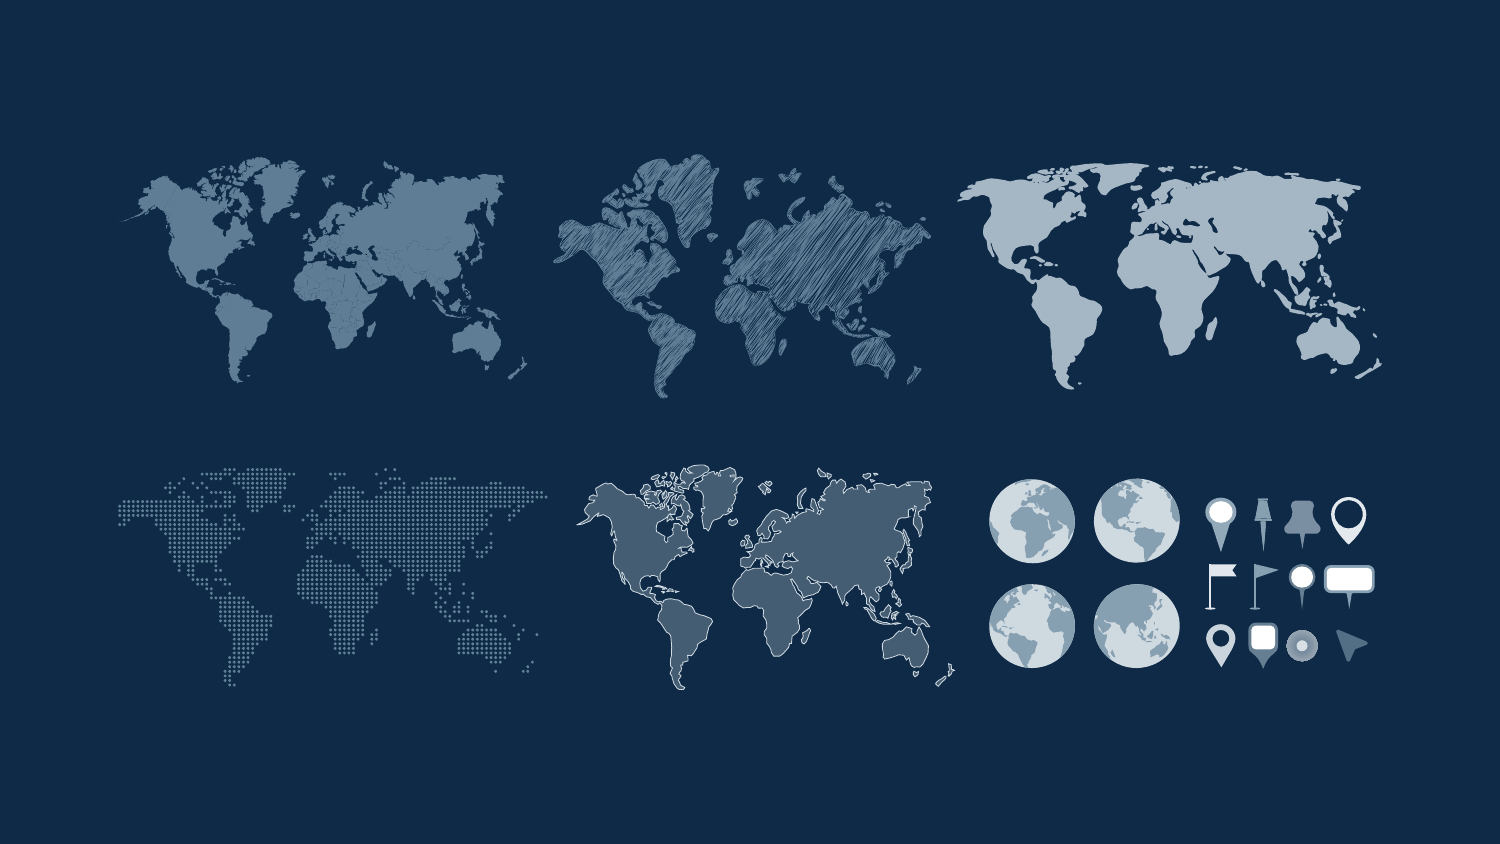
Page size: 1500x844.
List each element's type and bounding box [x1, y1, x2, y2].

text_box [1336, 629, 1368, 662]
text_box [1254, 498, 1272, 552]
text_box [1288, 563, 1316, 611]
text_box [983, 478, 1081, 564]
text_box [1249, 564, 1280, 610]
text_box [1331, 497, 1367, 545]
text_box [552, 153, 932, 399]
text_box [576, 464, 956, 691]
text_box [1248, 622, 1279, 670]
text_box [118, 156, 528, 384]
text_box [1323, 564, 1375, 610]
text_box [1204, 564, 1237, 610]
text_box [1205, 497, 1237, 553]
text_box [1206, 624, 1236, 668]
text_box [1286, 630, 1318, 662]
text_box [117, 467, 549, 687]
text_box [986, 583, 1079, 669]
text_box [1089, 478, 1185, 563]
text_box [1284, 500, 1321, 550]
text_box [1090, 583, 1184, 669]
text_box [956, 162, 1383, 390]
